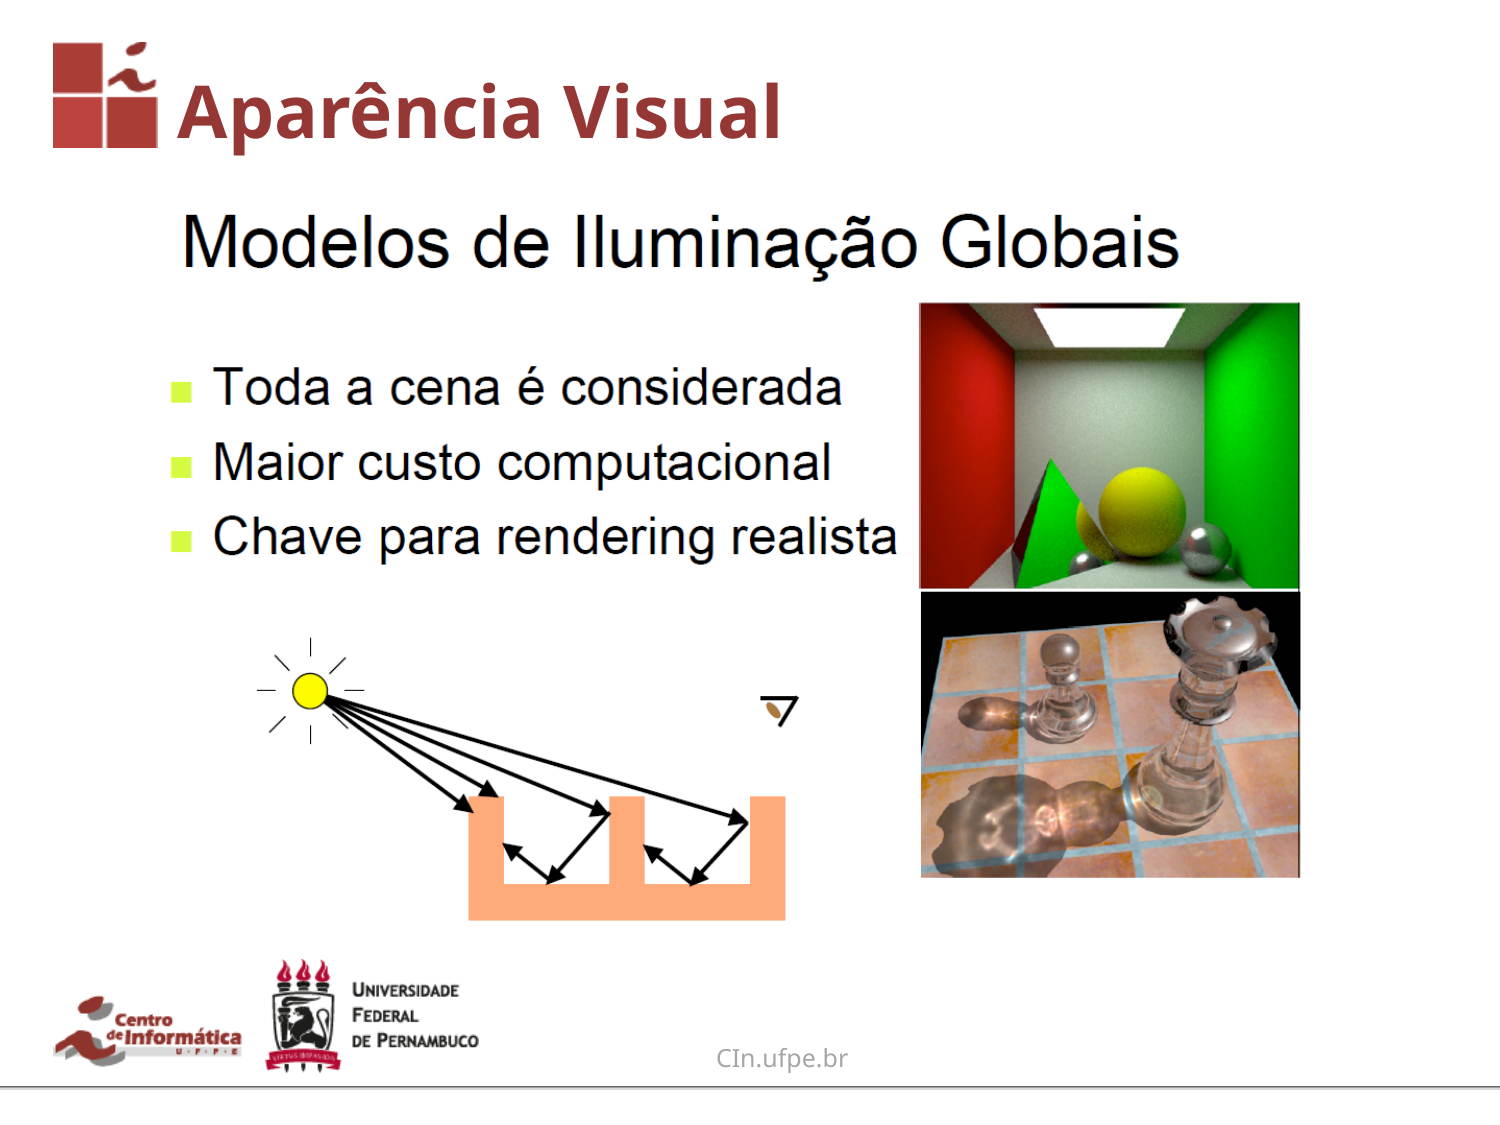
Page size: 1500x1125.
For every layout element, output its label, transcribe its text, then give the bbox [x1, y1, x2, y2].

picture [0, 1086, 1500, 1091]
text_box Aparência Visual [162, 22, 1478, 197]
picture [52, 42, 159, 148]
text_box CIn.ufpe.br [701, 1035, 864, 1080]
picture [52, 959, 479, 1074]
picture [161, 195, 1339, 930]
